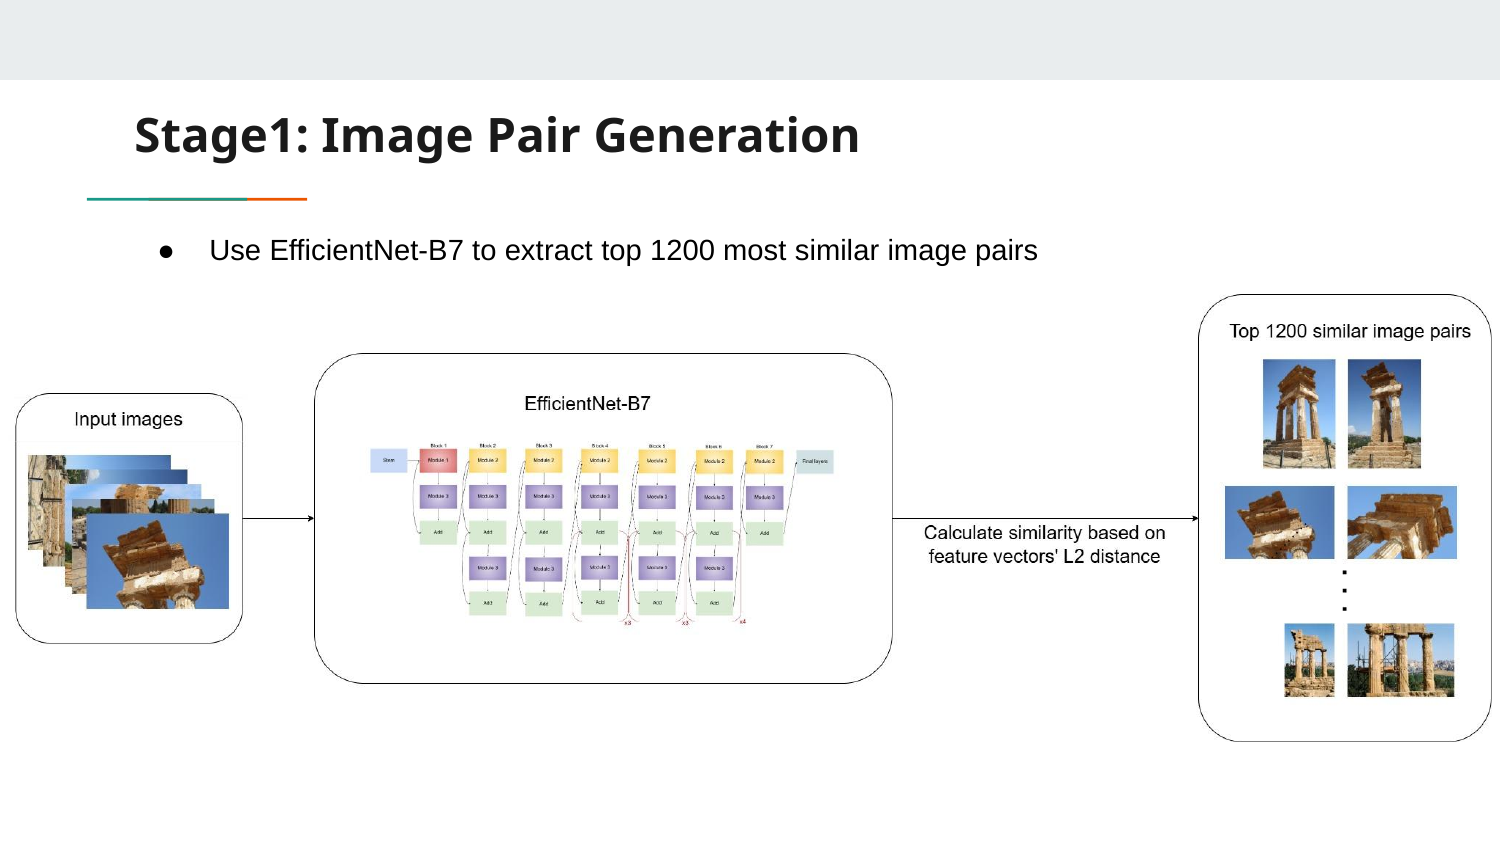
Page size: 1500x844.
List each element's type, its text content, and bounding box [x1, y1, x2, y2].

list Use EfficientNet-B7 to extract top 1200 most similar image pairs [119, 219, 1467, 292]
title Stage1: Image Pair Generation [119, 90, 1381, 178]
picture [7, 294, 1493, 742]
